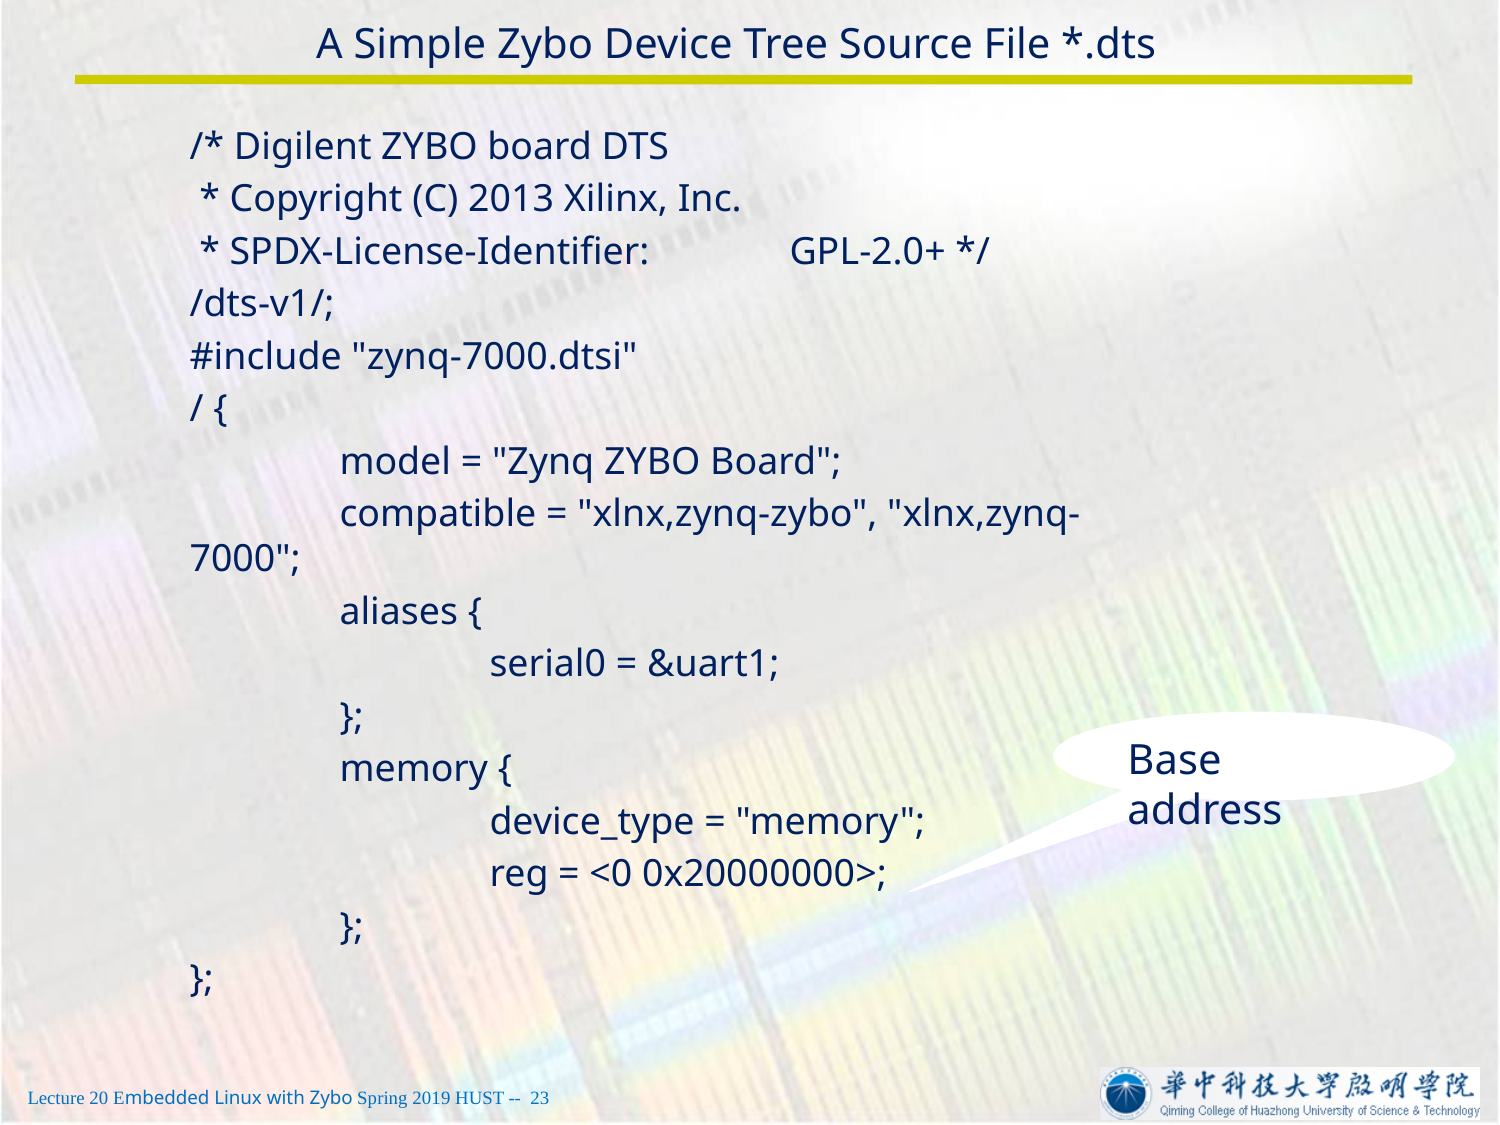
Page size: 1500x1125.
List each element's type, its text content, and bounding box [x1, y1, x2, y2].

picture [0, 0, 1500, 1125]
list [66, 104, 1454, 1049]
title A Simple Zybo Device Tree Source File *.dts [28, 17, 1454, 63]
text_box /* Digilent ZYBO board DTS * Copyright (C) 2013 Xilinx, Inc. * SPDX-License-Identifier: GPL-2.0+ */ /dts-v1/; #include "zynq-7000.dtsi" / { model = "Zynq ZYBO Board"; compatible = "xlnx,zynq-zybo", "xlnx,zynq-7000"; aliases { serial0 = &uart1; }; memory { device_type = "memory"; reg = <0 0x20000000>; }; }; [174, 114, 1163, 1007]
text_box Base address [908, 712, 1454, 892]
